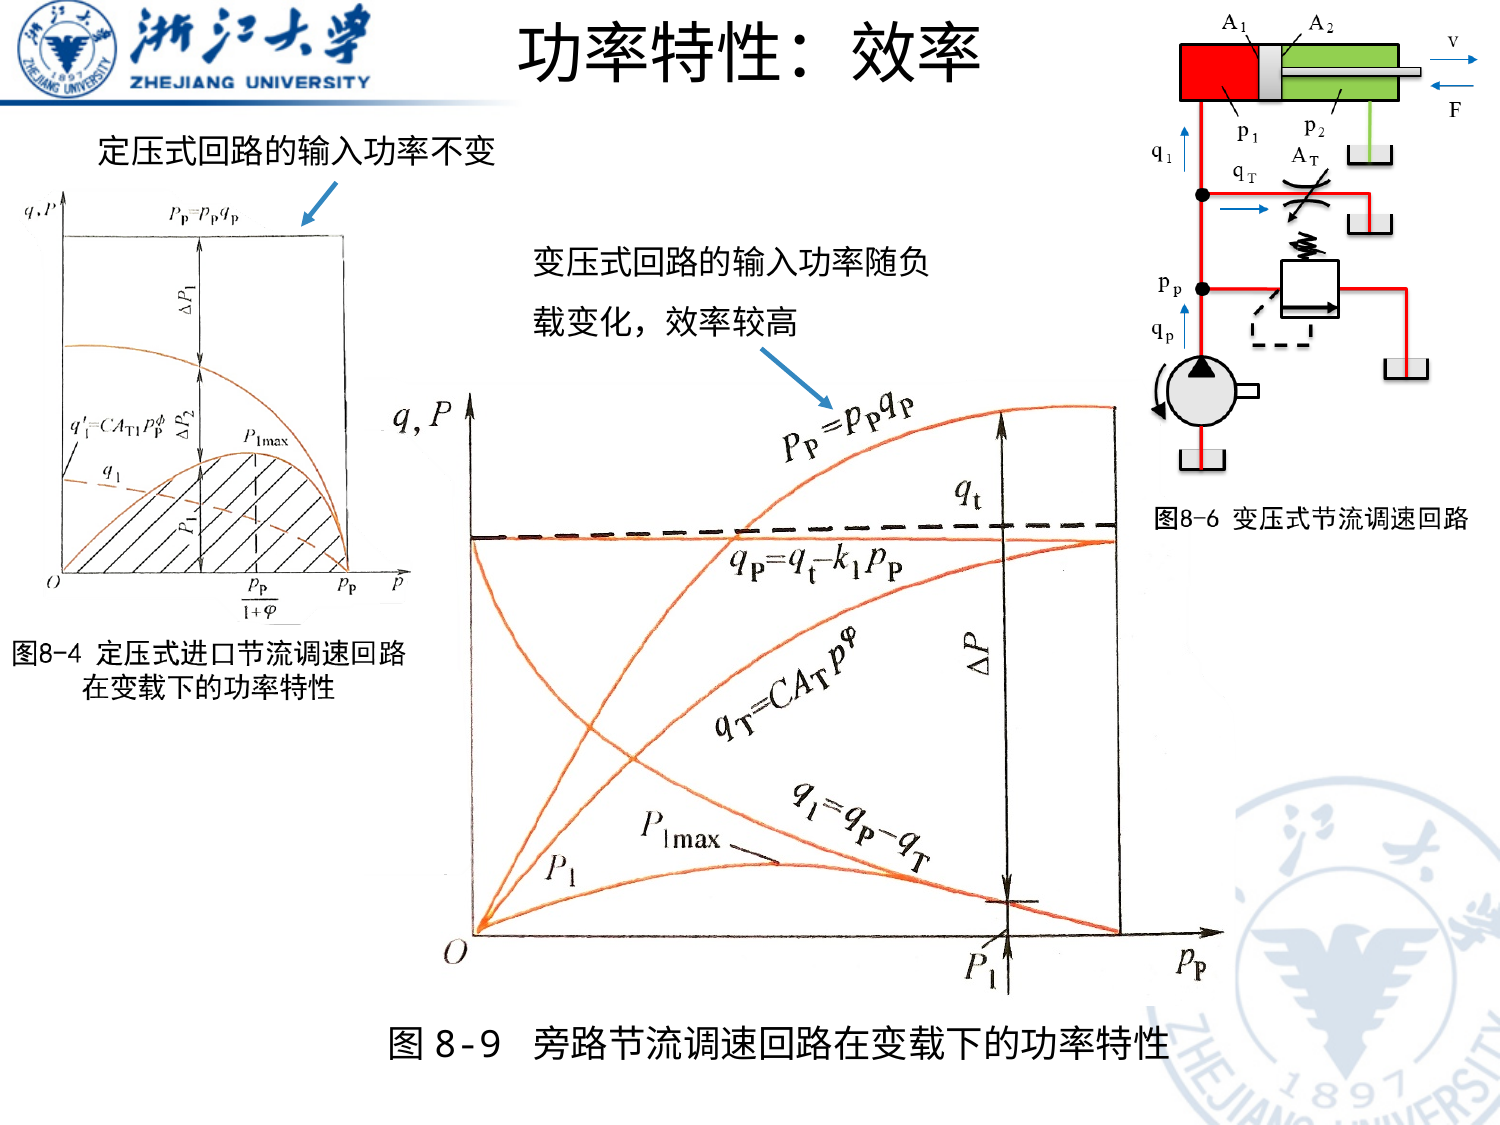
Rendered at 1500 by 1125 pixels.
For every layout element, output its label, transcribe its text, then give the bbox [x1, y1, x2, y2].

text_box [300, 182, 337, 227]
text_box 图8-9 旁路节流调速回路在变载下的功率特性 [348, 1012, 1210, 1074]
title 功率特性：效率 [218, 0, 1118, 103]
text_box 定压式回路的输入功率不变 [83, 102, 519, 178]
picture [0, 0, 1500, 1125]
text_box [760, 348, 834, 410]
text_box 变压式回路的输入功率随负载变化，效率较高 [518, 213, 956, 345]
